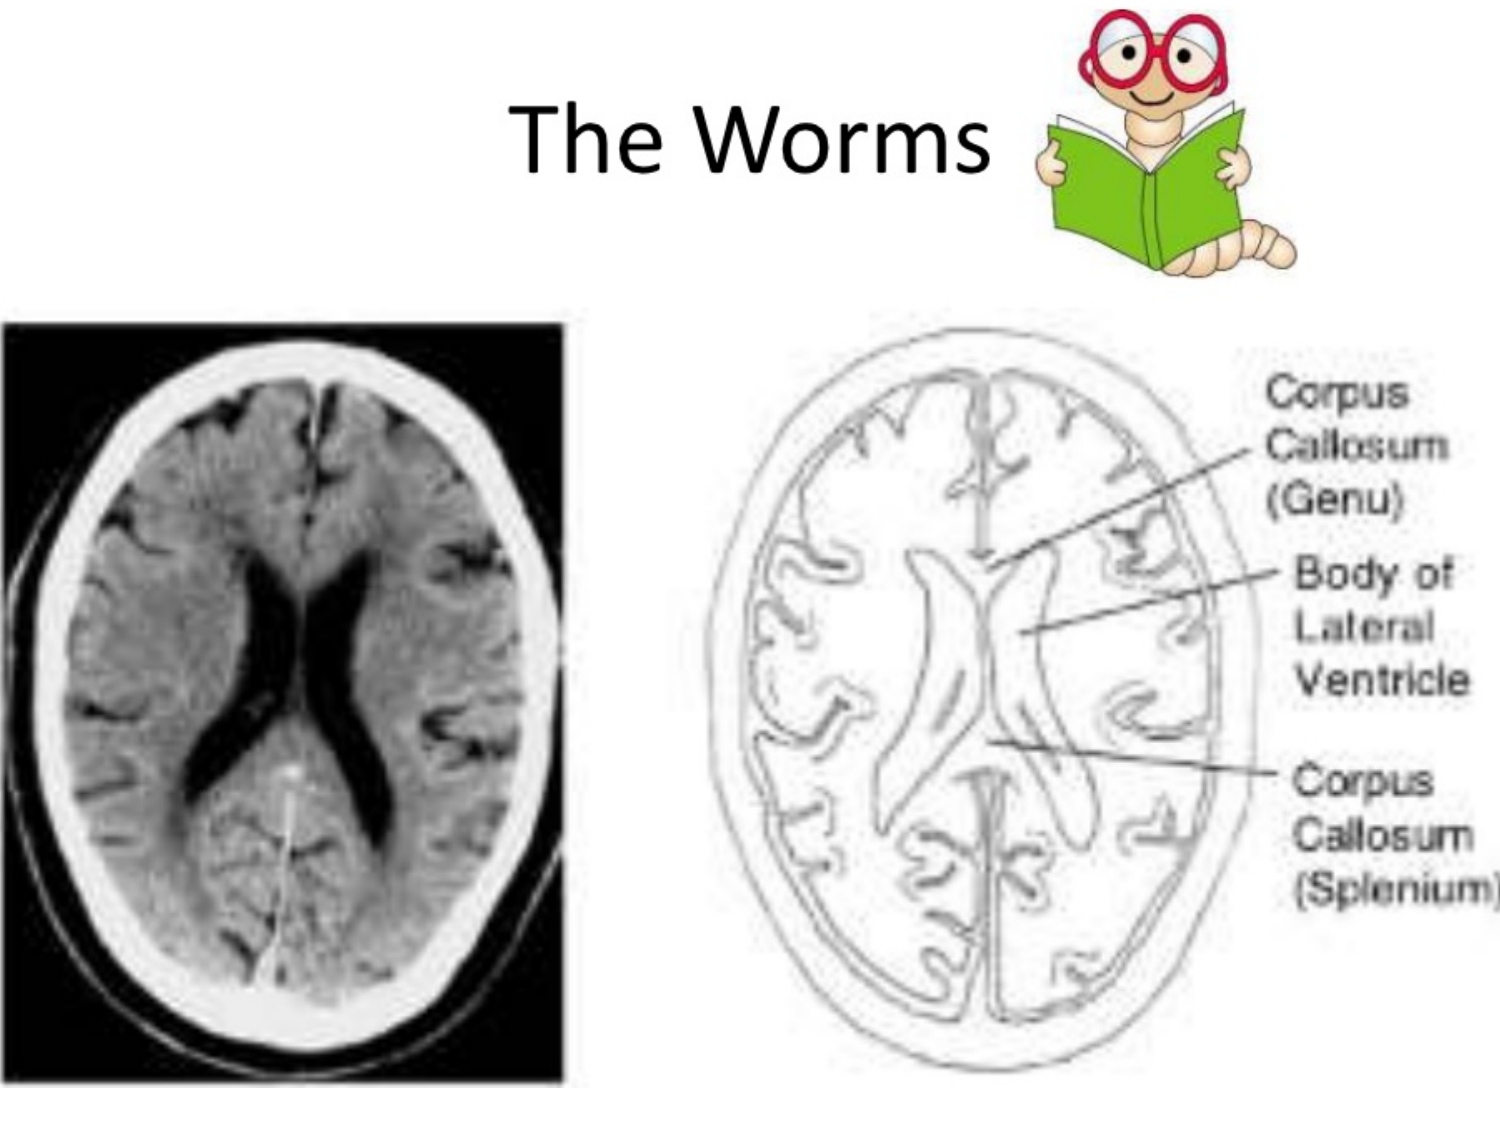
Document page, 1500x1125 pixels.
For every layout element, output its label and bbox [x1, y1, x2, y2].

list [0, 0, 1500, 1088]
